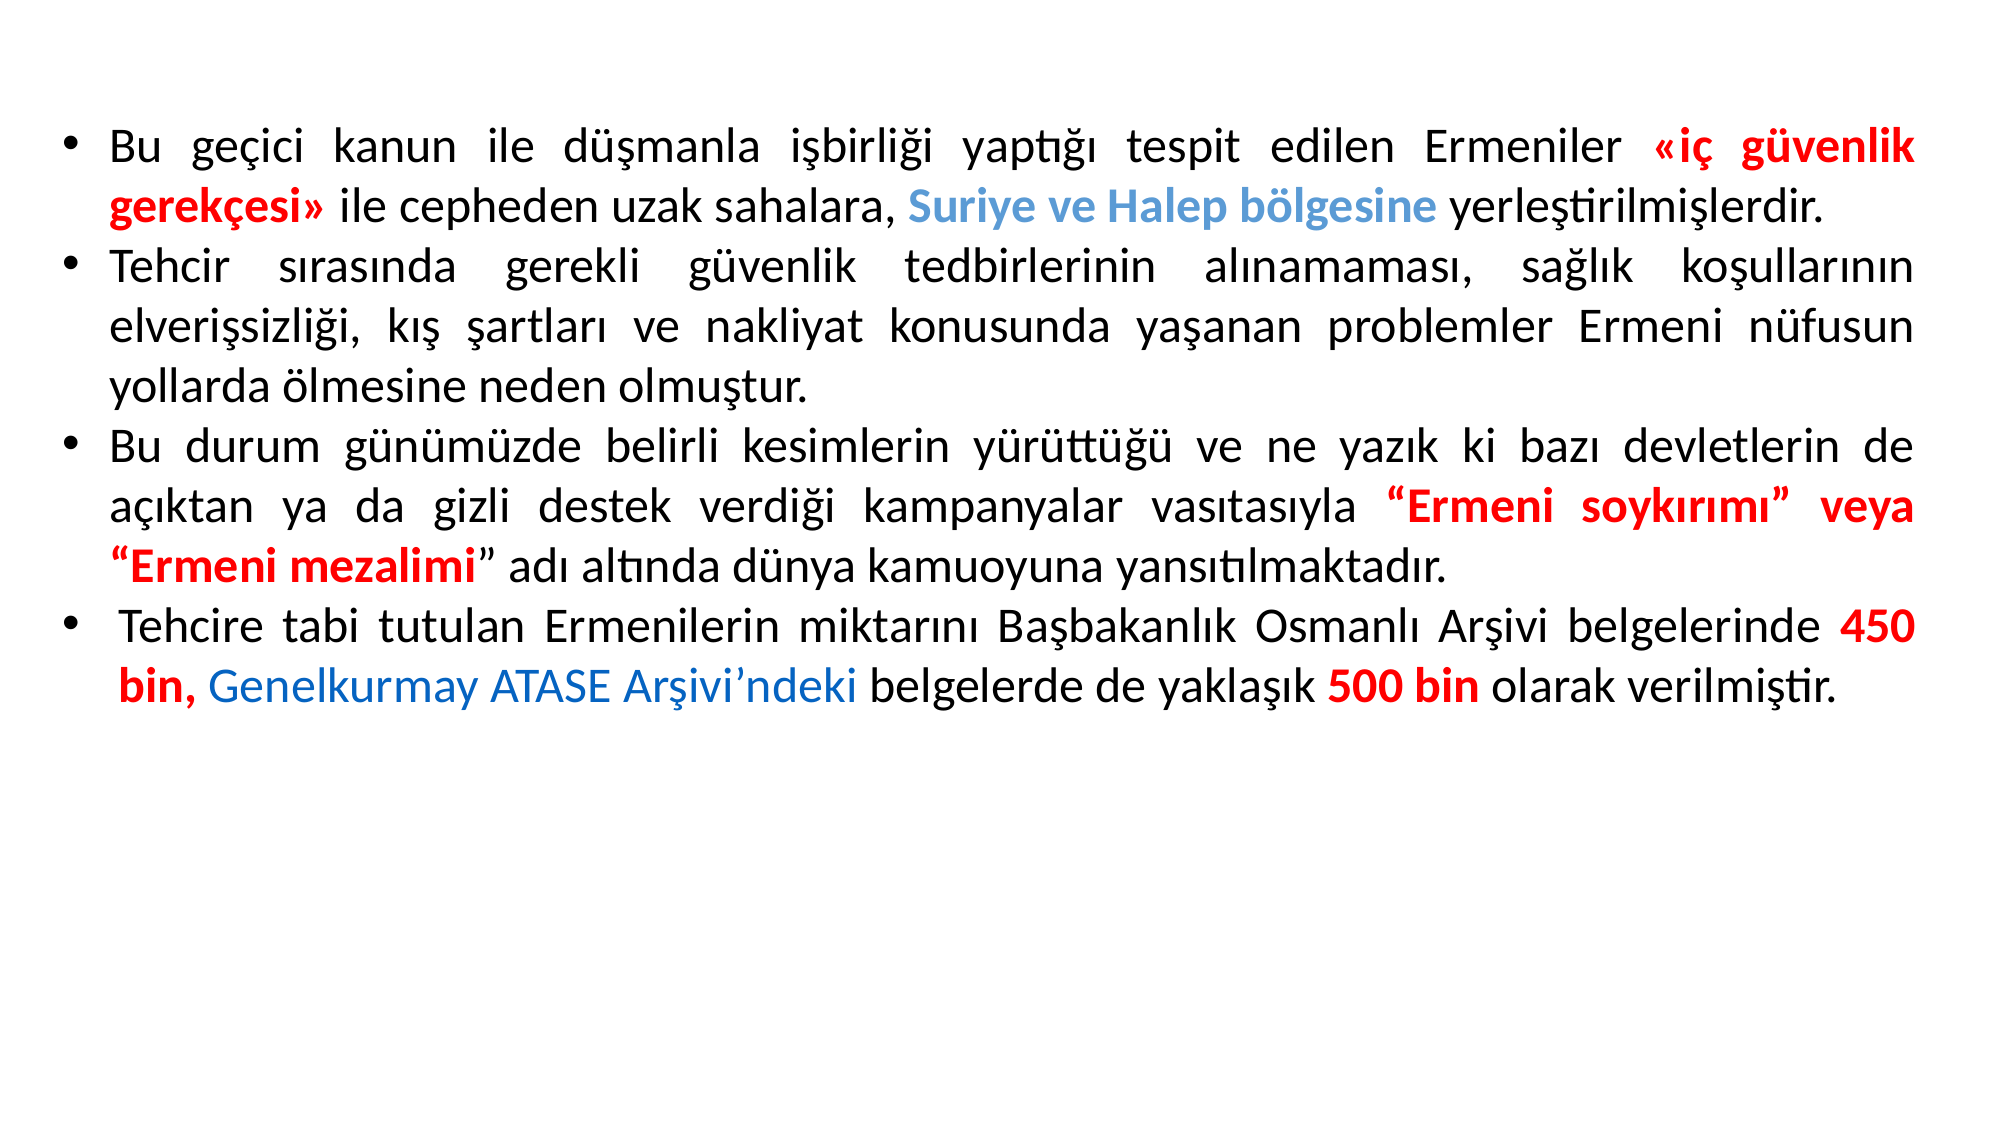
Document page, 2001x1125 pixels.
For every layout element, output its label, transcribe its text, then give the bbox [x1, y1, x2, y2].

text_box Bu geçici kanun ile düşmanla işbirliği yaptığı tespit edilen Ermeniler «iç güvenlik gerekçesi» ile cepheden uzak sahalara, Suriye ve Halep bölgesine yerleştirilmişlerdir. Tehcir sırasında gerekli güvenlik tedbirlerinin alınamaması, sağlık koşullarının elverişsizliği, kış şartları ve nakliyat konusunda yaşanan problemler Ermeni nüfusun yollarda ölmesine neden olmuştur. Bu durum günümüzde belirli kesimlerin yürüttüğü ve ne yazık ki bazı devletlerin de açıktan ya da gizli destek verdiği kampanyalar vasıtasıyla “Ermeni soykırımı” veya “Ermeni mezalimi” adı altında dünya kamuoyuna yansıtılmaktadır. Tehcire tabi tutulan Ermenilerin miktarını Başbakanlık Osmanlı Arşivi belgelerinde 450 bin, Genelkurmay ATASE Arşivi’ndeki belgelerde de yaklaşık 500 bin olarak verilmiştir. [47, 104, 1931, 720]
